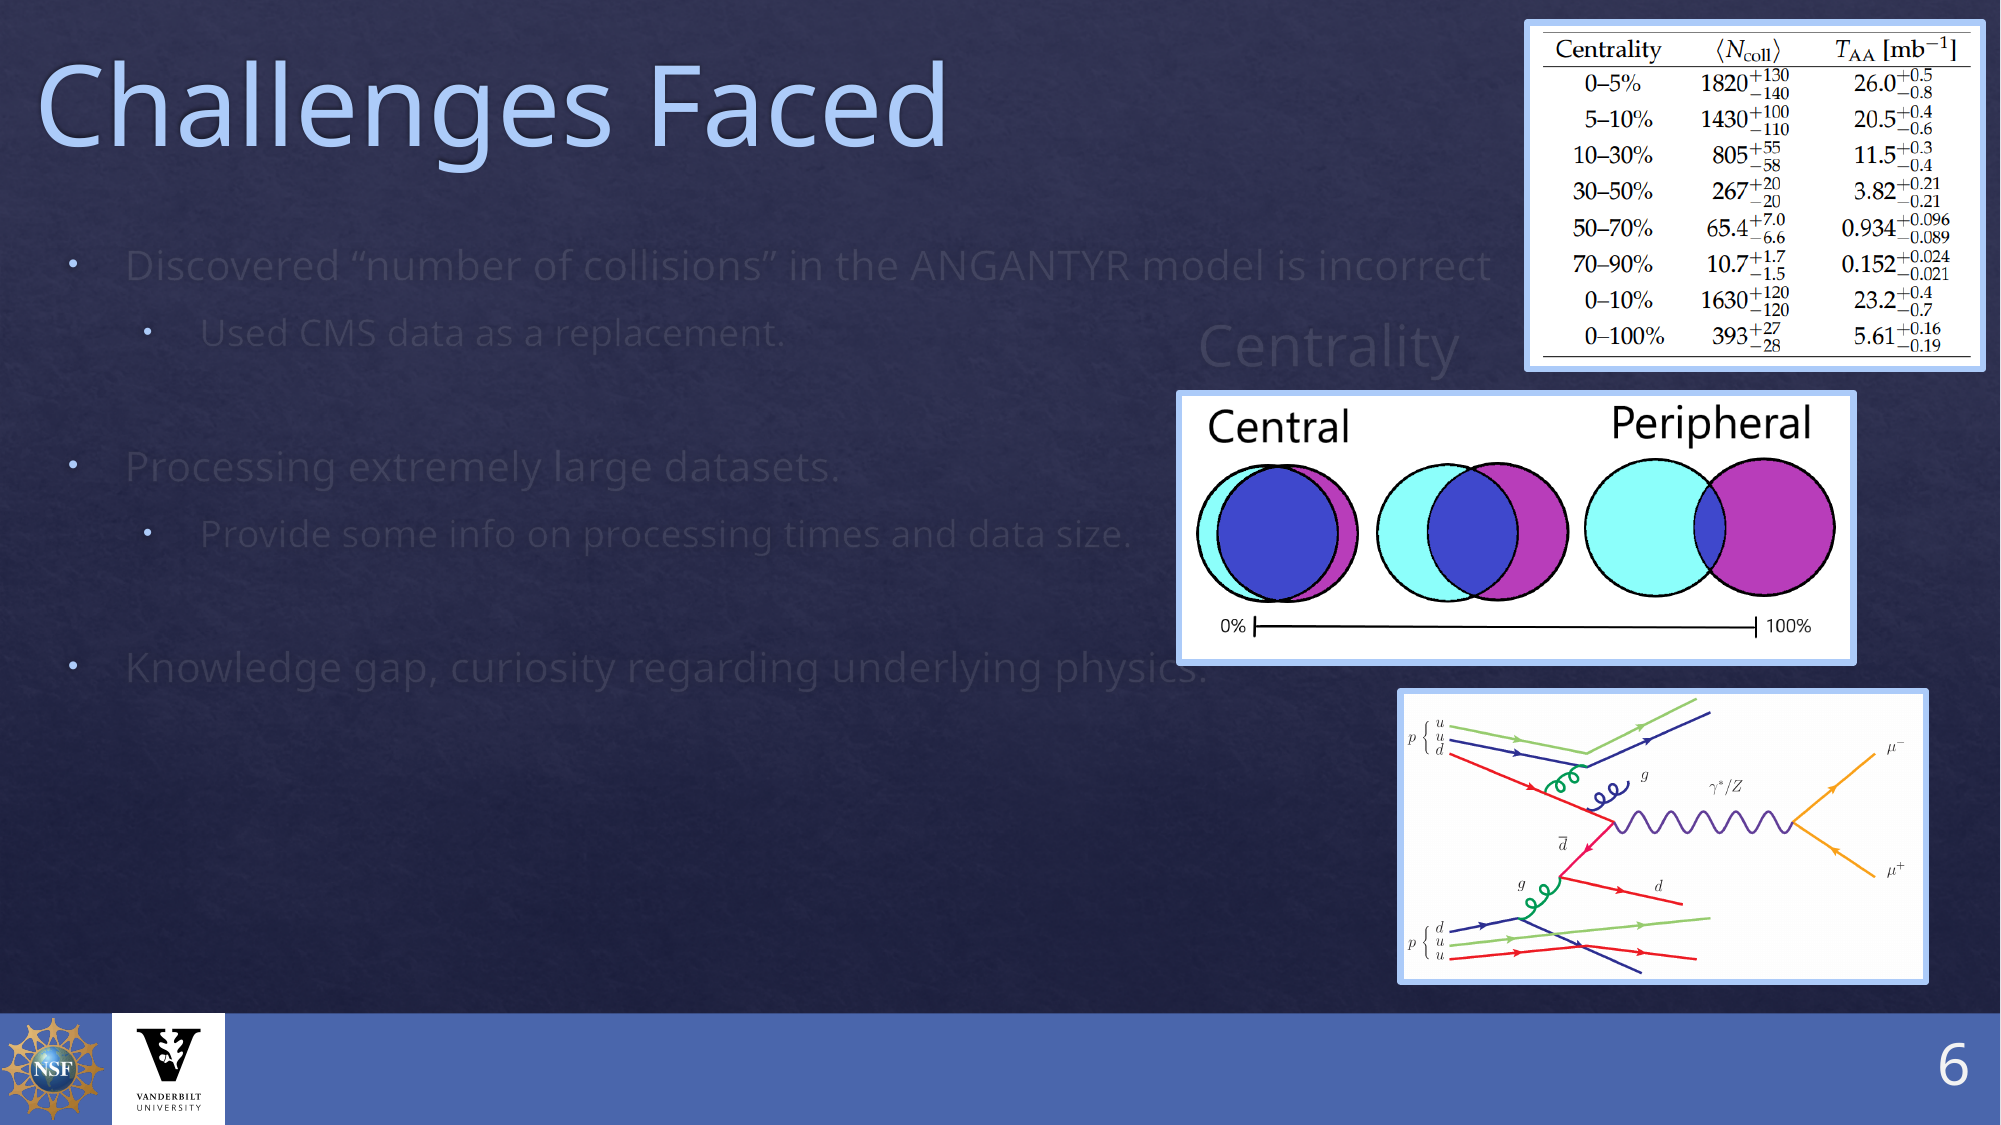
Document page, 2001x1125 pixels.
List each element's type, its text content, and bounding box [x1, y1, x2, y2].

picture [1529, 25, 1981, 366]
picture [1403, 693, 1923, 979]
picture [1181, 395, 1851, 660]
picture [112, 1013, 226, 1125]
text_box [0, 1012, 108, 1016]
picture [2, 1018, 105, 1121]
text_box Centrality [1181, 301, 1487, 386]
slide_number 6 [1922, 1013, 1984, 1120]
text_box [229, 1012, 2000, 1125]
subtitle Discovered “number of collisions” in the ANGANTYR model is incorrect Used CMS data as a replacement. Processing extremely large datasets. Provide some info on processing times and data size. Knowledge gap, curiosity regarding underlying physics. [53, 231, 1755, 919]
title Challenges Faced [19, 4, 1000, 177]
